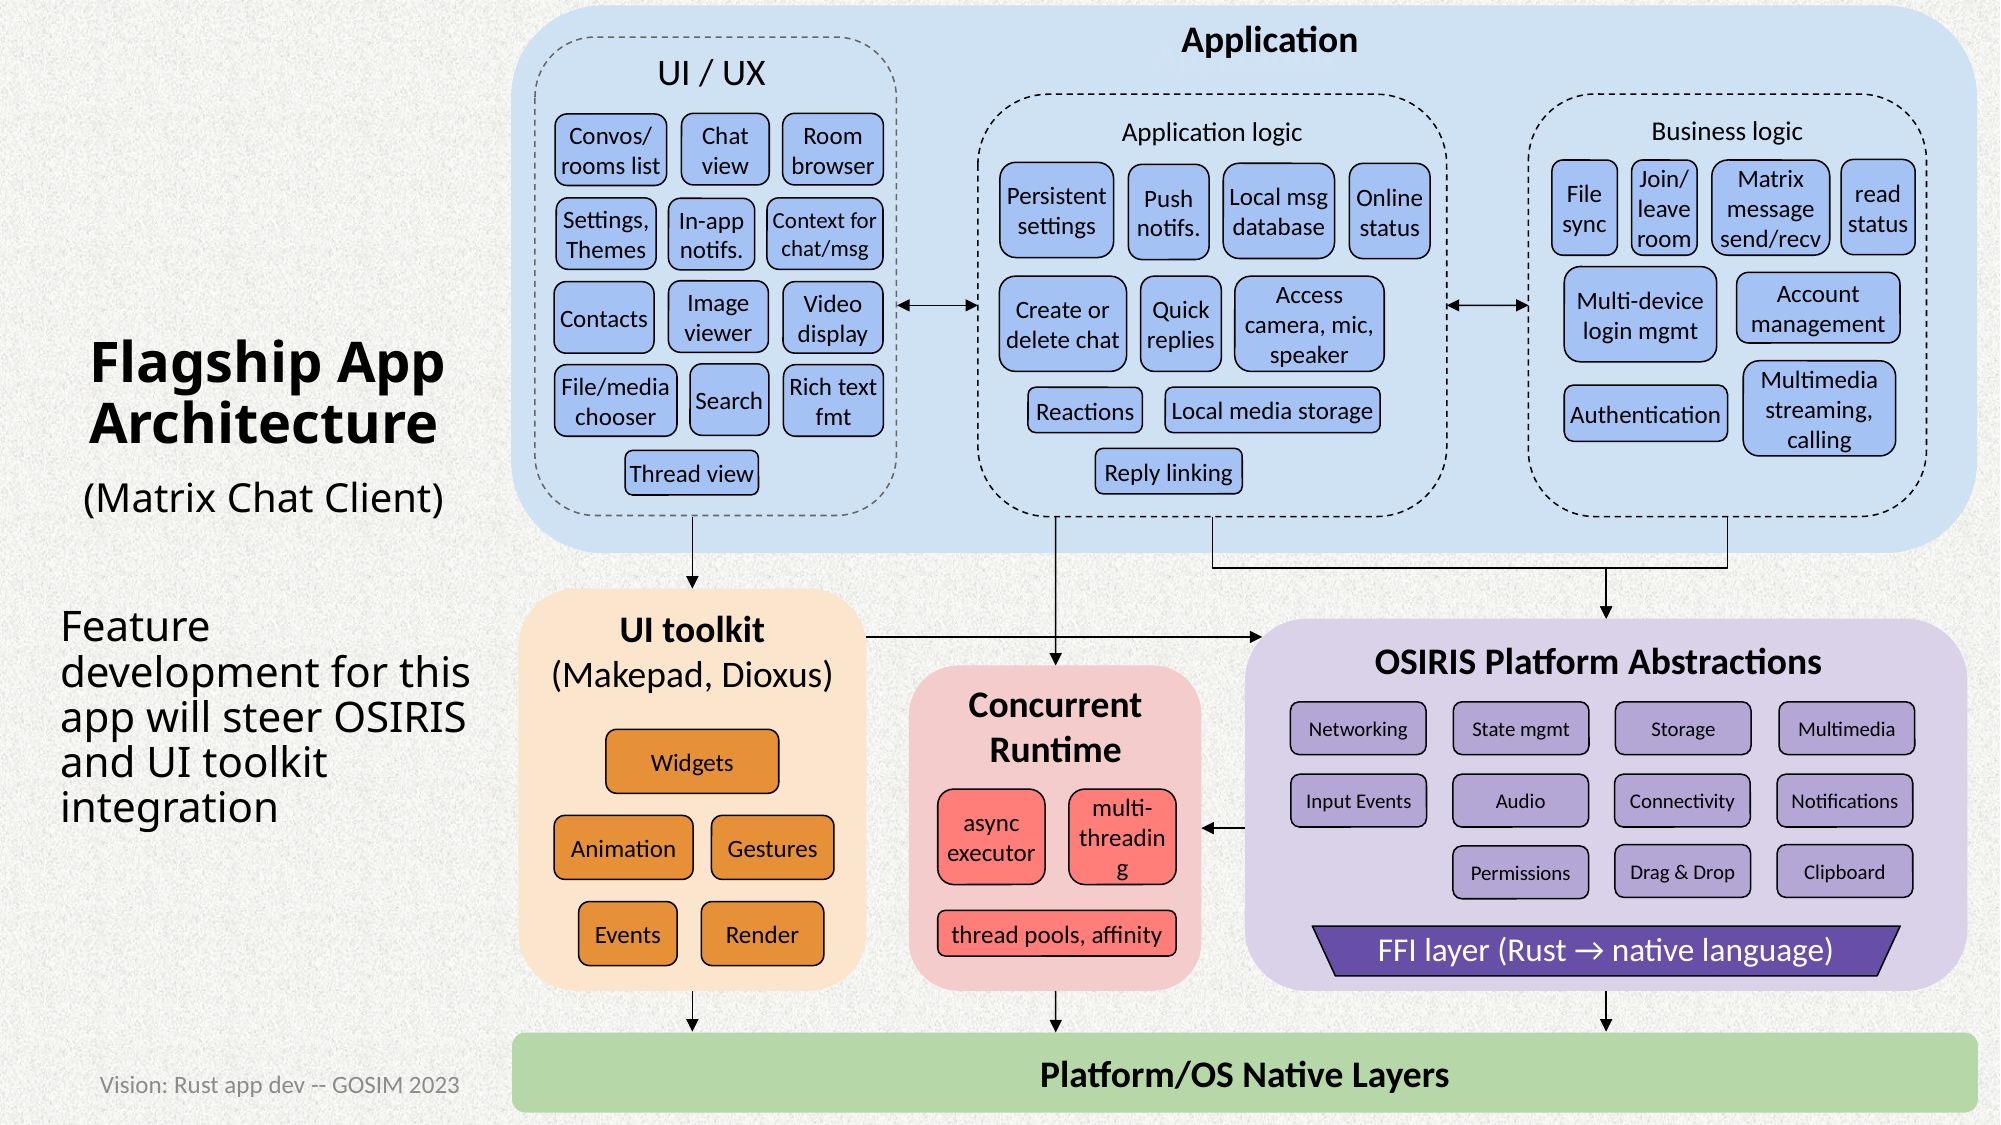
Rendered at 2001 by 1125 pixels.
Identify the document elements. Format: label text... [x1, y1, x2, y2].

text_box Gestures [711, 815, 834, 880]
text_box Connectivity [1614, 774, 1751, 828]
text_box Business logic [1528, 94, 1927, 517]
text_box async executor [937, 789, 1046, 885]
text_box Render [701, 901, 824, 966]
text_box Animation [554, 815, 694, 880]
text_box Push notifs. [1128, 164, 1210, 260]
text_box UI toolkit (Makepad, Dioxus) [518, 588, 867, 991]
text_box Widgets [605, 729, 779, 794]
text_box Access camera, mic, speaker [1234, 276, 1385, 372]
text_box Application [1108, 8, 1433, 68]
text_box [1358, 370, 1461, 765]
text_box Application [511, 5, 1978, 554]
text_box Audio [1452, 774, 1589, 828]
text_box Persistent settings [999, 162, 1114, 258]
text_box Application logic [977, 94, 1447, 517]
text_box Concurrent Runtime [909, 665, 1202, 991]
slide_number 39 [1533, 1053, 1984, 1114]
text_box Networking [1290, 701, 1358, 755]
text_box File sync [1551, 159, 1618, 256]
text_box Authentication [1564, 385, 1728, 442]
text_box Multi-device login mgmt [1564, 266, 1717, 362]
text_box Online status [1349, 163, 1431, 259]
text_box Permissions [1452, 845, 1589, 899]
text_box Events [578, 901, 678, 966]
text_box multi-threading [1068, 789, 1177, 885]
text_box Account management [1736, 272, 1901, 343]
text_box State mgmt [1461, 701, 1589, 755]
slide_number Vision: Rust app dev -- GOSIM 2023 [84, 1053, 535, 1114]
text_box FFI layer (Rust → native language) [1290, 928, 1922, 994]
text_box thread pools, affinity [937, 910, 1177, 957]
text_box Local media storage [1165, 387, 1358, 433]
text_box Local msg database [1223, 163, 1335, 259]
text_box OSIRIS Platform Abstractions [1244, 618, 1968, 989]
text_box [1615, 507, 1718, 629]
text_box Notifications [1777, 774, 1913, 828]
text_box Matrix message send/recv [1711, 159, 1830, 256]
text_box read status [1841, 159, 1916, 255]
list Flagship App Architecture (Matrix Chat Client) Feature development for this app will steer OSIRIS and UI toolkit integration [45, 259, 496, 894]
text_box UI / UX [549, 40, 874, 101]
text_box Storage [1615, 701, 1752, 755]
text_box Quick replies [1140, 276, 1222, 372]
text_box [534, 50, 897, 516]
text_box Reply linking [1095, 448, 1243, 494]
text_box Drag & Drop [1614, 844, 1751, 898]
text_box Input Events [1290, 774, 1427, 828]
text_box Join/ leave room [1631, 159, 1698, 256]
text_box Create or delete chat [999, 276, 1127, 372]
text_box Clipboard [1777, 844, 1913, 898]
text_box Reactions [1027, 387, 1143, 433]
text_box Multimedia streaming, calling [1743, 360, 1896, 456]
text_box Platform/OS Native Layers [512, 1032, 1978, 1113]
text_box Platform/OS Native Layers (Android, iOS, HarmonyOS, Desktop, etc) [0, 0, 2000, 1125]
text_box Multimedia [1779, 701, 1915, 755]
